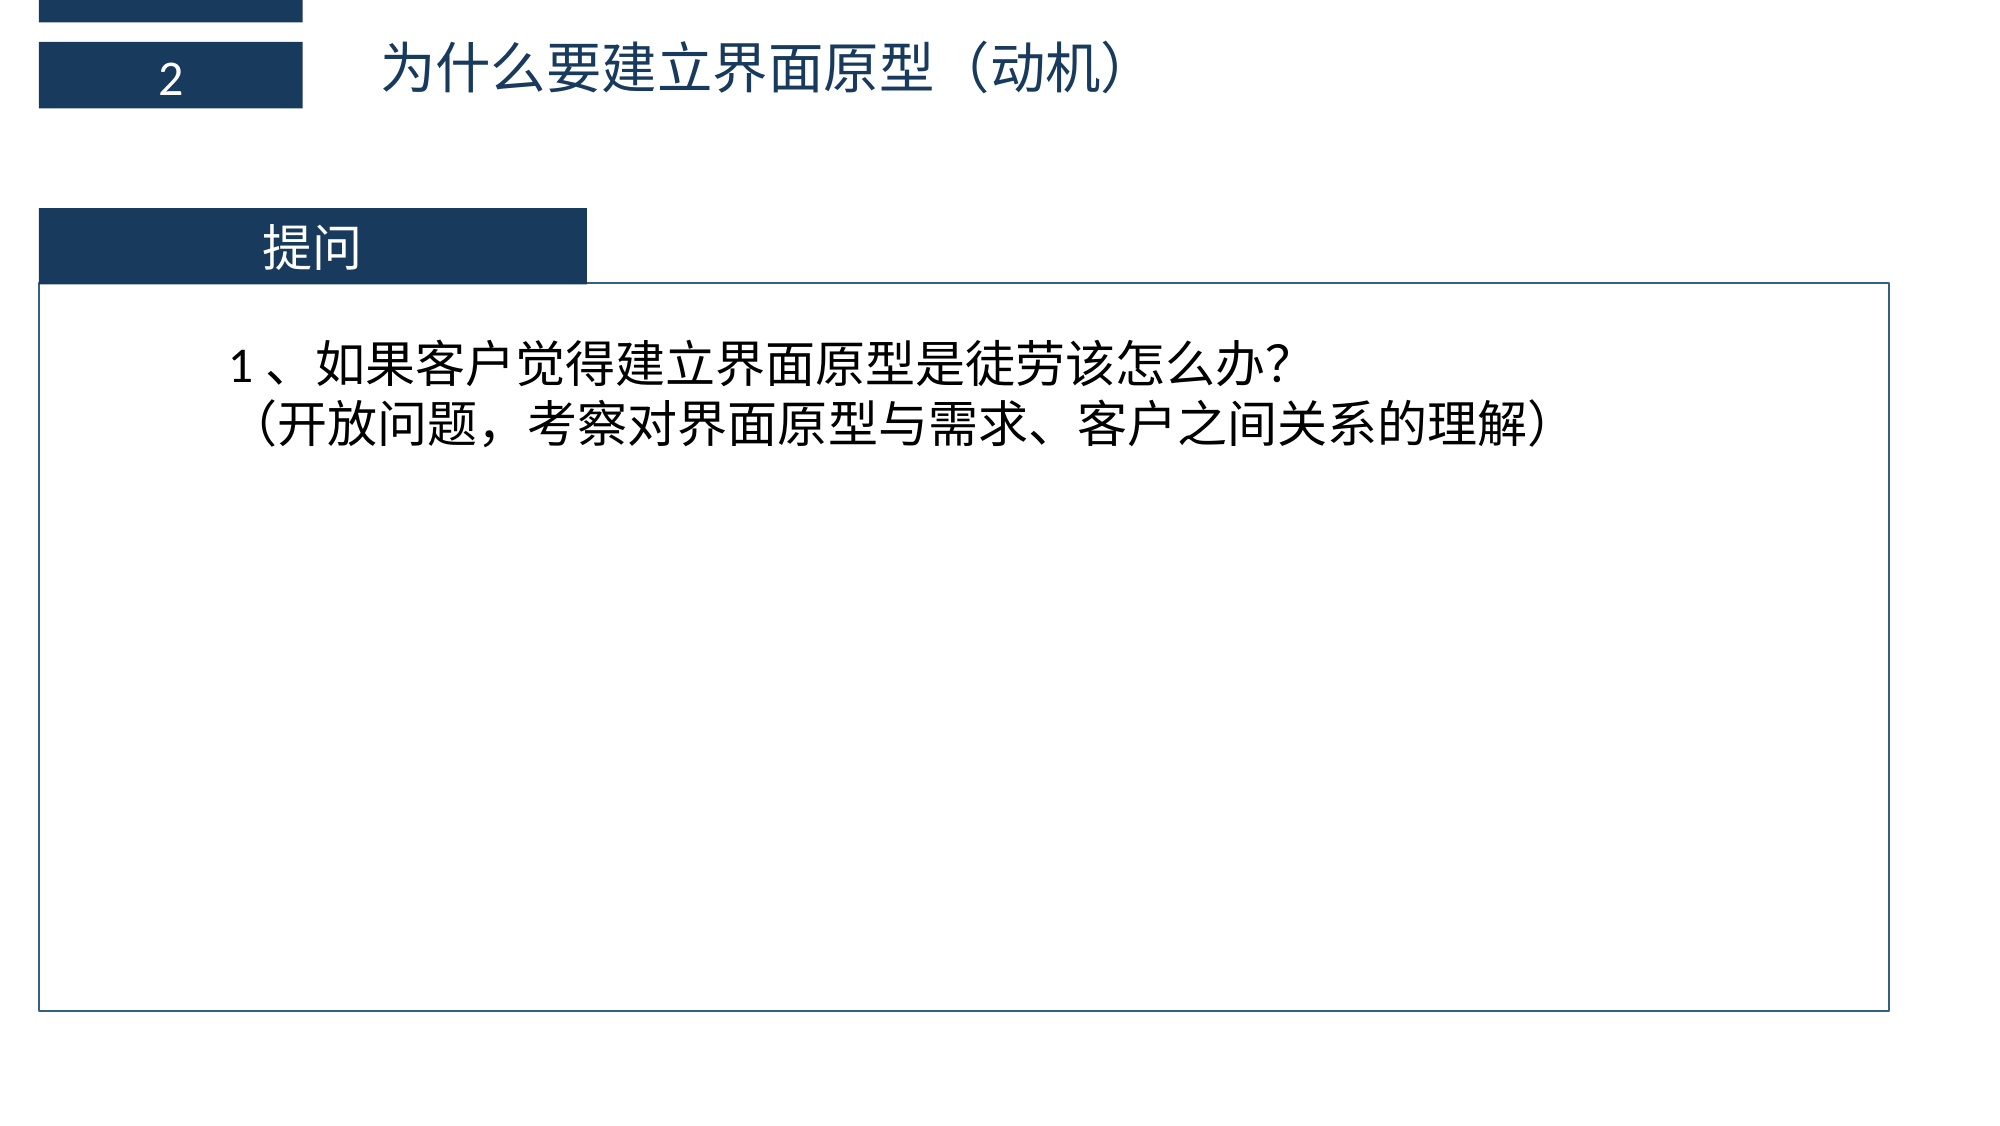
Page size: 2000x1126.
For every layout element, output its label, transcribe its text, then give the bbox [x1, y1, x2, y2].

text_box [37, 0, 305, 24]
text_box [366, 22, 1360, 105]
text_box 为什么要建立界面原型（动机） [365, 26, 1359, 175]
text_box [38, 207, 1889, 1012]
text_box 2 [37, 40, 305, 111]
